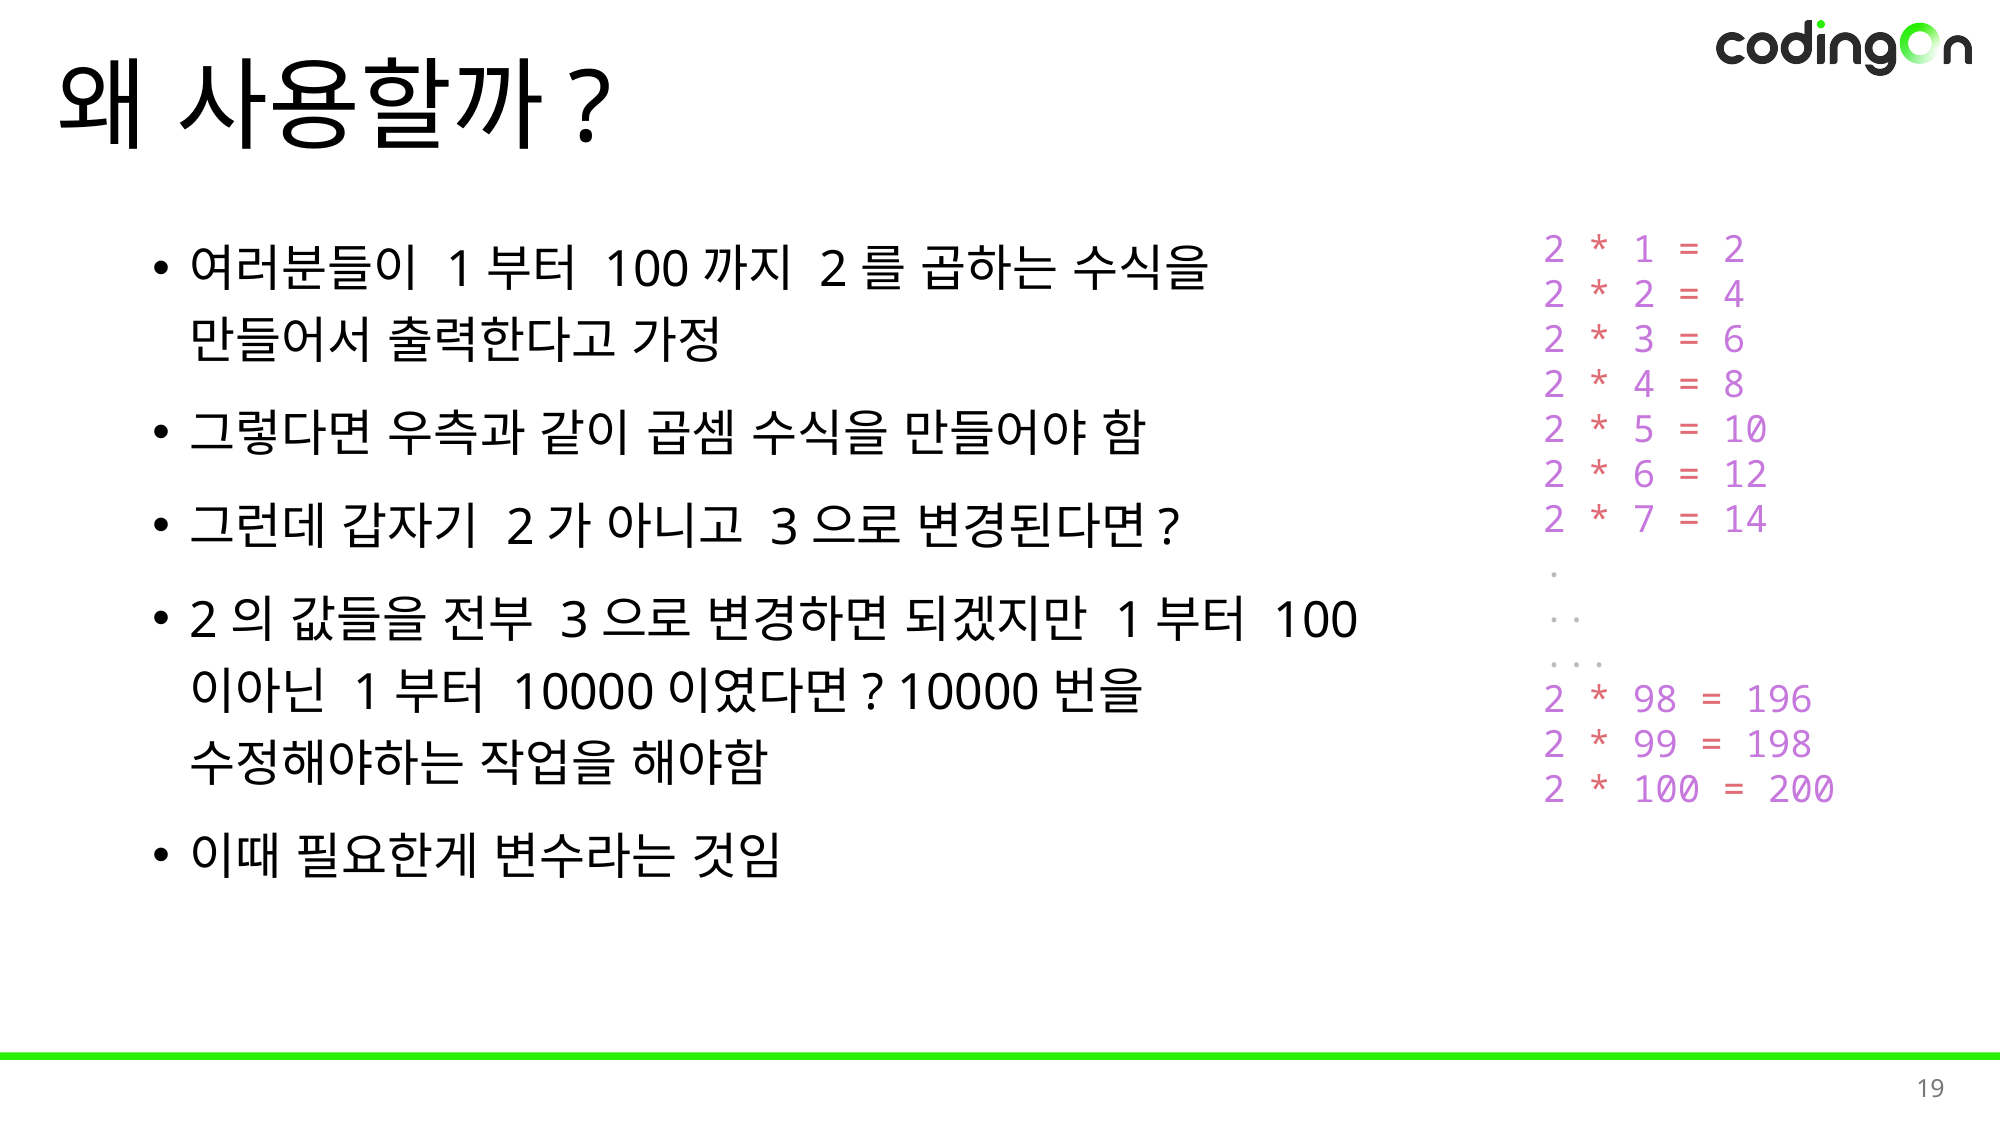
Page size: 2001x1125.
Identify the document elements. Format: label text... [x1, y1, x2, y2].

list 여러분들이 1부터 100까지 2를 곱하는 수식을 만들어서 출력한다고 가정 그렇다면 우측과 같이 곱셈 수식을 만들어야 함 그런데 갑자기 2가 아니고 3으로 변경된다면? 2의 값들을 전부 3으로 변경하면 되겠지만 1부터 100이아닌 1부터 10000이였다면? 10000번을 수정해야하는 작업을 해야함 이때 필요한게 변수라는 것임 [137, 217, 1416, 1014]
text_box 2 * 1 = 2 2 * 2 = 4 2 * 3 = 6 2 * 4 = 8 2 * 5 = 10 2 * 6 = 12 2 * 7 = 14 . .. ... 2 * 98 = 196 2 * 99 = 198 2 * 100 = 200 [1528, 217, 1890, 818]
title 왜 사용할까? [41, 0, 1767, 218]
picture [1767, 20, 1972, 76]
slide_number 19 [1509, 1059, 1960, 1120]
